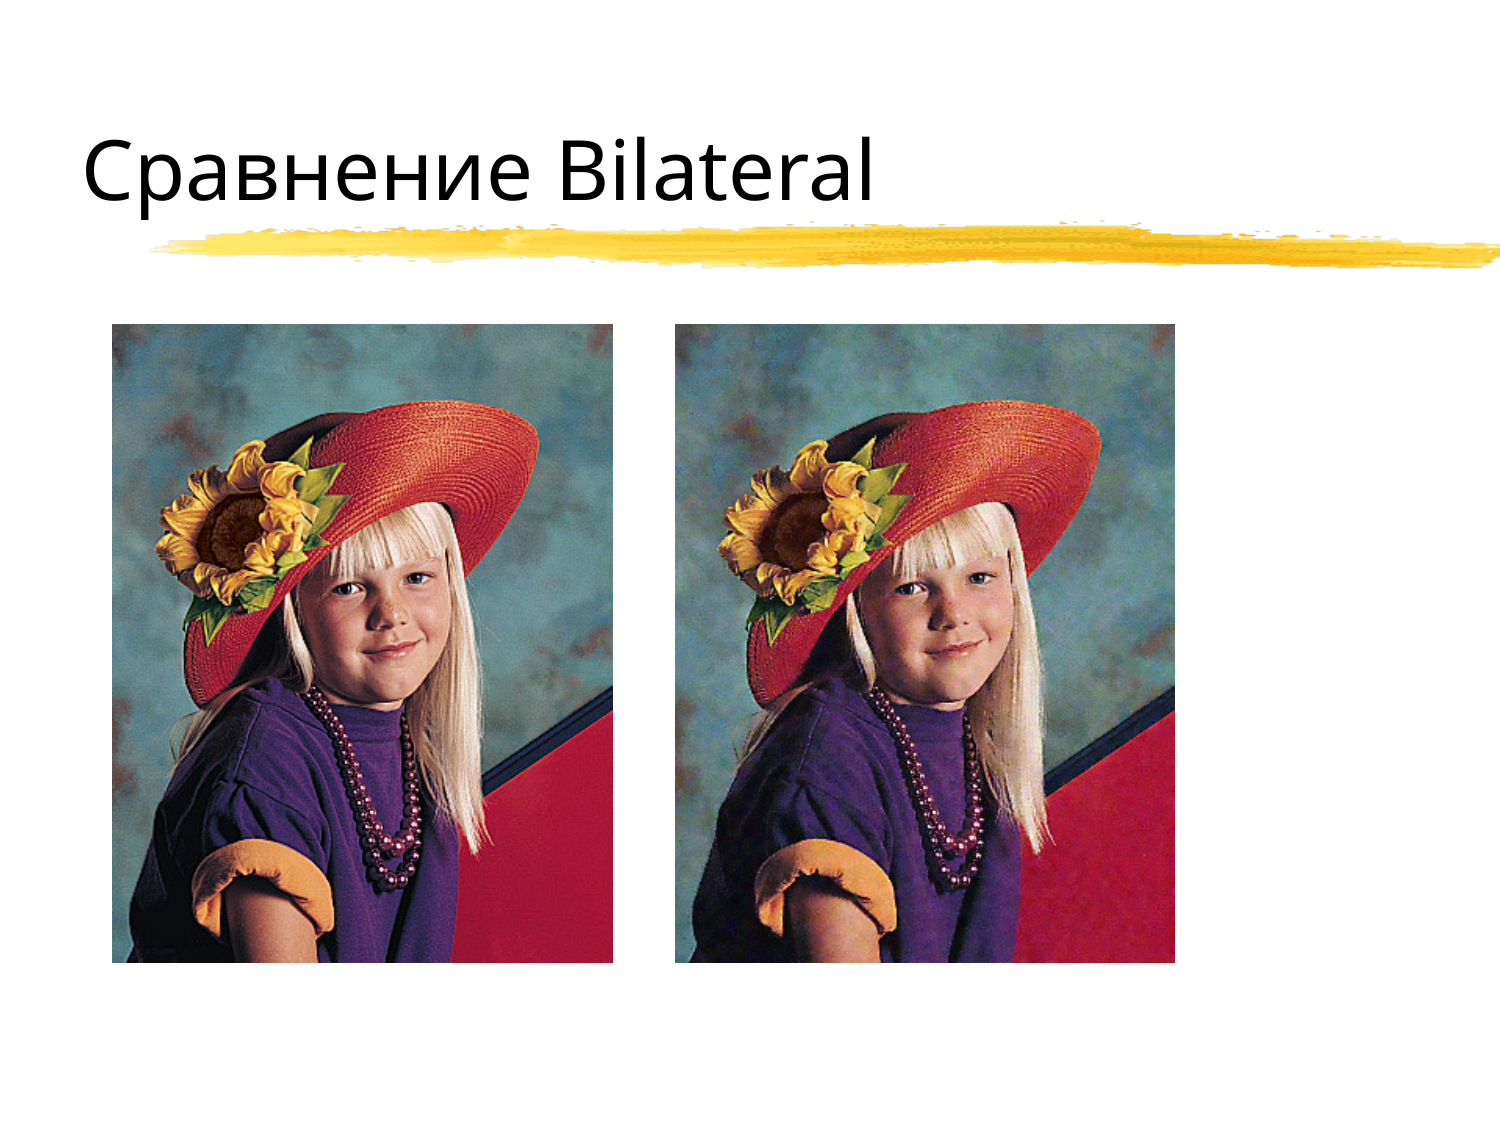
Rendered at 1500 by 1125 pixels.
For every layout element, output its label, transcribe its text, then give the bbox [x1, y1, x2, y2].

picture [674, 324, 1176, 963]
picture [150, 215, 1500, 279]
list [112, 324, 613, 963]
title Сравнение Bilateral [66, 37, 1342, 226]
